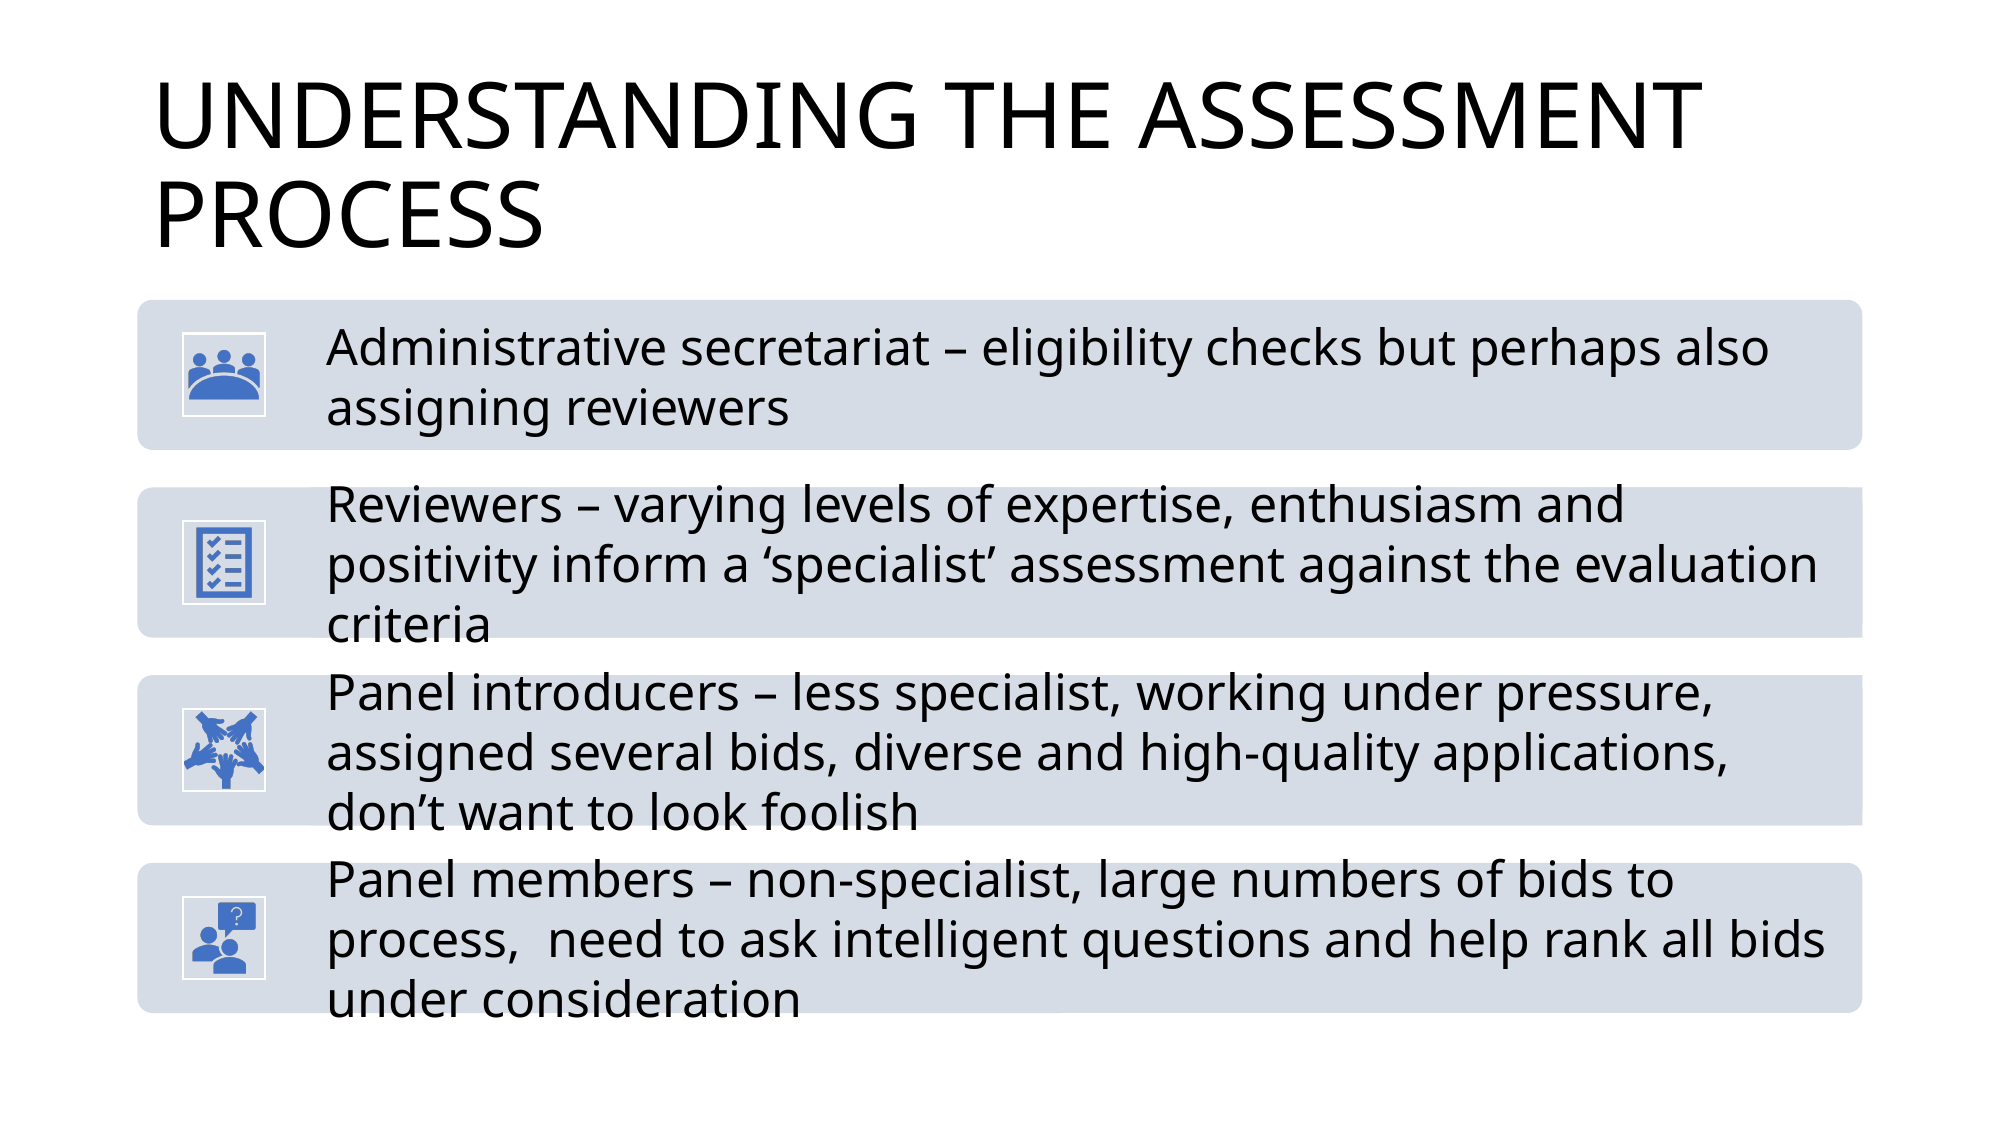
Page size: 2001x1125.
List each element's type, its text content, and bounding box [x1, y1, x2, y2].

title UNDERSTANDING THE ASSESSMENT PROCESS [137, 59, 1863, 278]
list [137, 299, 1863, 1014]
